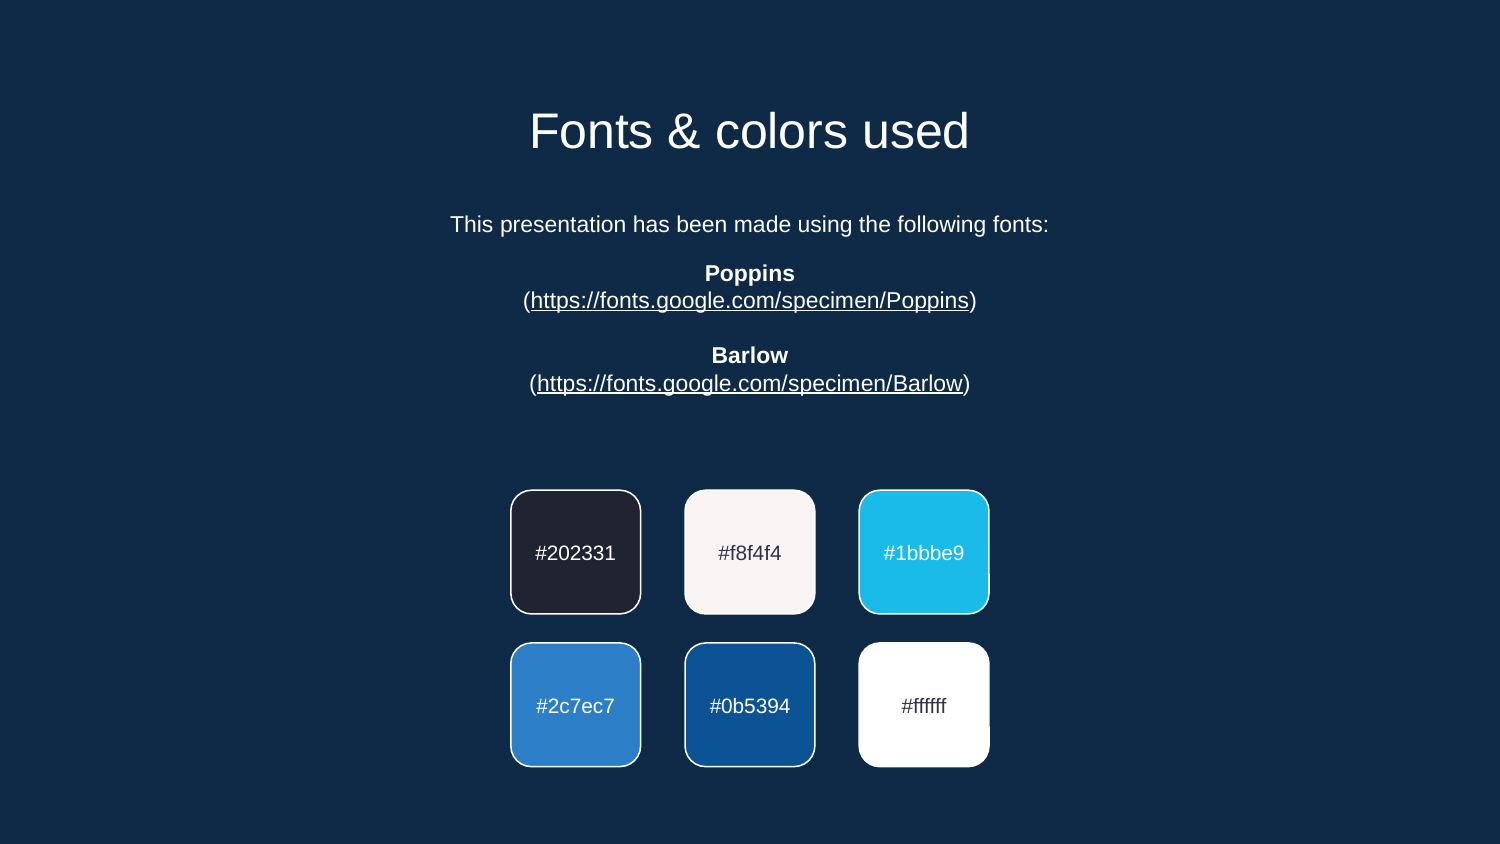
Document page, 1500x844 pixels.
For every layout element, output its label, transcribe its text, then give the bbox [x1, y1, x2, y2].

text_box [859, 490, 989, 515]
list This presentation has been made using the following fonts: Poppins (https://fonts.google.com/specimen/Poppins) Barlow (https://fonts.google.com/specimen/Barlow) [117, 194, 1383, 436]
text_box #0b5394 [685, 668, 815, 741]
text_box #2c7ec7 [510, 668, 641, 741]
text_box [510, 741, 641, 767]
text_box [685, 589, 815, 614]
title Fonts & colors used [117, 83, 1383, 163]
text_box [859, 642, 989, 668]
text_box #1bbbe9 [859, 515, 989, 589]
text_box [685, 490, 815, 515]
text_box [859, 741, 989, 767]
text_box [510, 642, 641, 668]
text_box [685, 642, 815, 668]
text_box [510, 490, 641, 515]
text_box #f8f4f4 [685, 515, 815, 589]
text_box #ffffff [859, 668, 989, 741]
text_box #202331 [510, 515, 641, 589]
text_box [510, 589, 641, 614]
text_box [685, 741, 815, 767]
text_box [859, 589, 989, 614]
